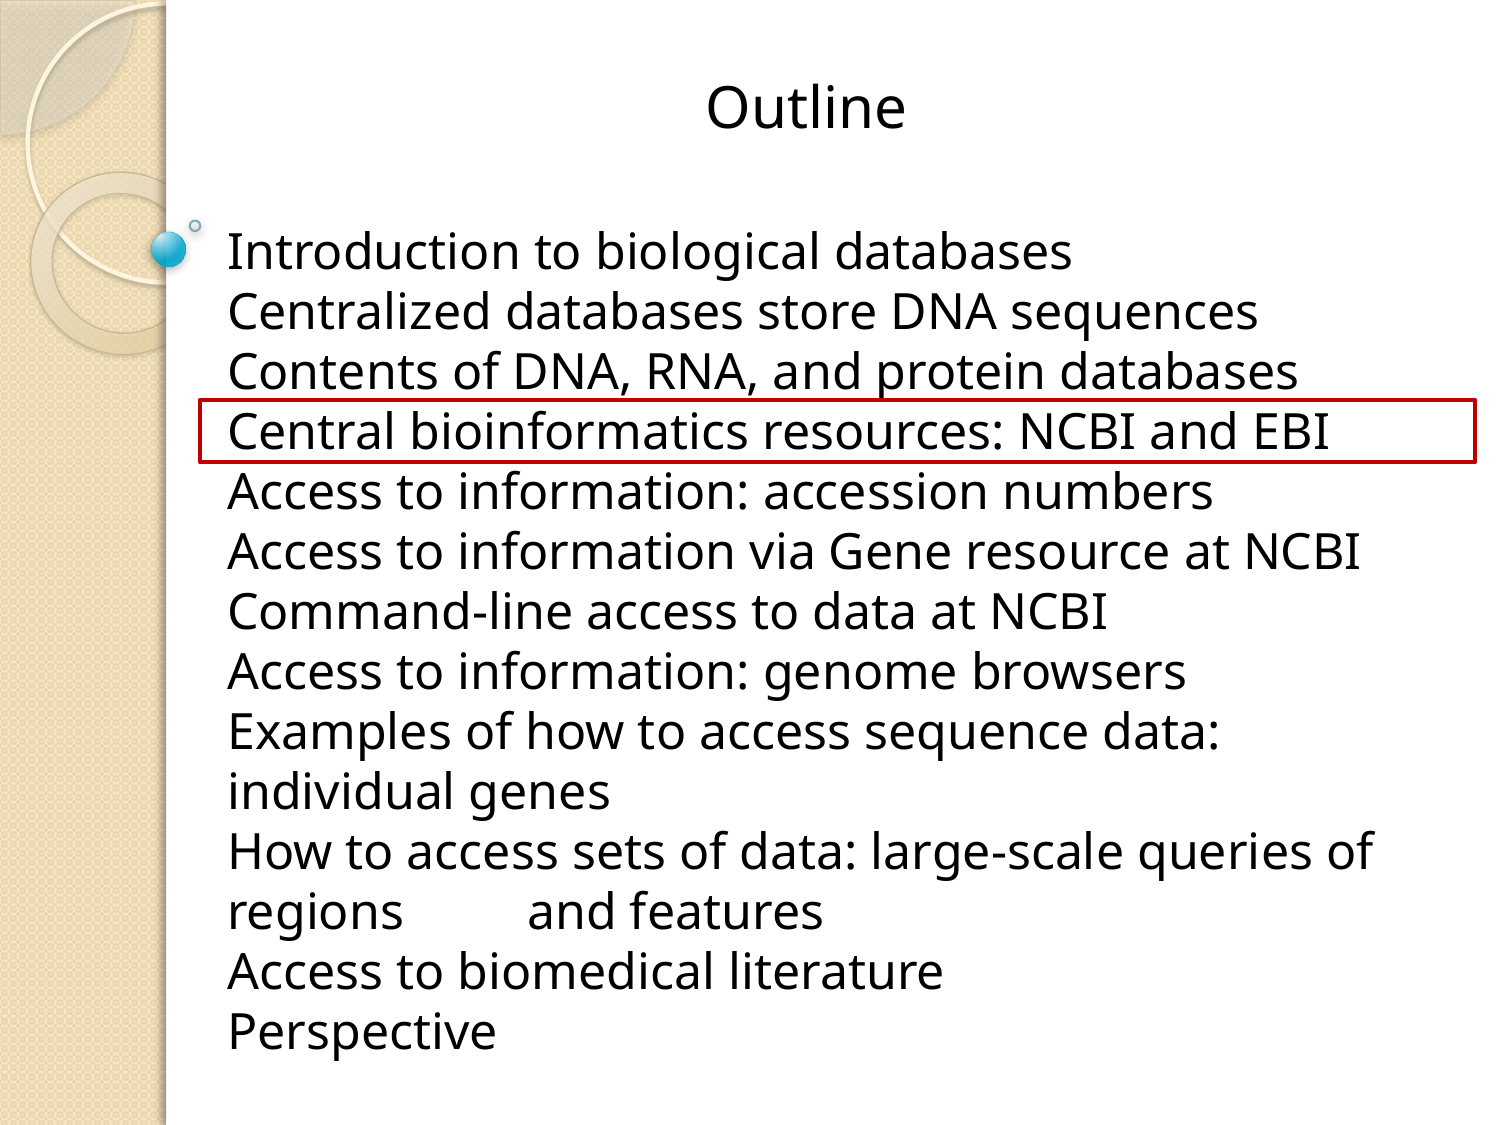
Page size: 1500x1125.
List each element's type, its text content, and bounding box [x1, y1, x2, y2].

text_box [198, 398, 1477, 464]
text_box Outline [225, 62, 1388, 148]
text_box Introduction to biological databases Centralized databases store DNA sequences Contents of DNA, RNA, and protein databases Central bioinformatics resources: NCBI and EBI Access to information: accession numbers Access to information via Gene resource at NCBI Command-line access to data at NCBI Access to information: genome browsers Examples of how to access sequence data: individual genes How to access sets of data: large-scale queries of regions and features Access to biomedical literature Perspective [212, 464, 1450, 1068]
text_box Introduction to biological databases Centralized databases store DNA sequences Contents of DNA, RNA, and protein databases Central bioinformatics resources: NCBI and EBI Access to information: accession numbers Access to information via Gene resource at NCBI Command-line access to data at NCBI Access to information: genome browsers Examples of how to access sequence data: individual genes How to access sets of data: large-scale queries of regions and features Access to biomedical literature Perspective [212, 212, 1450, 398]
